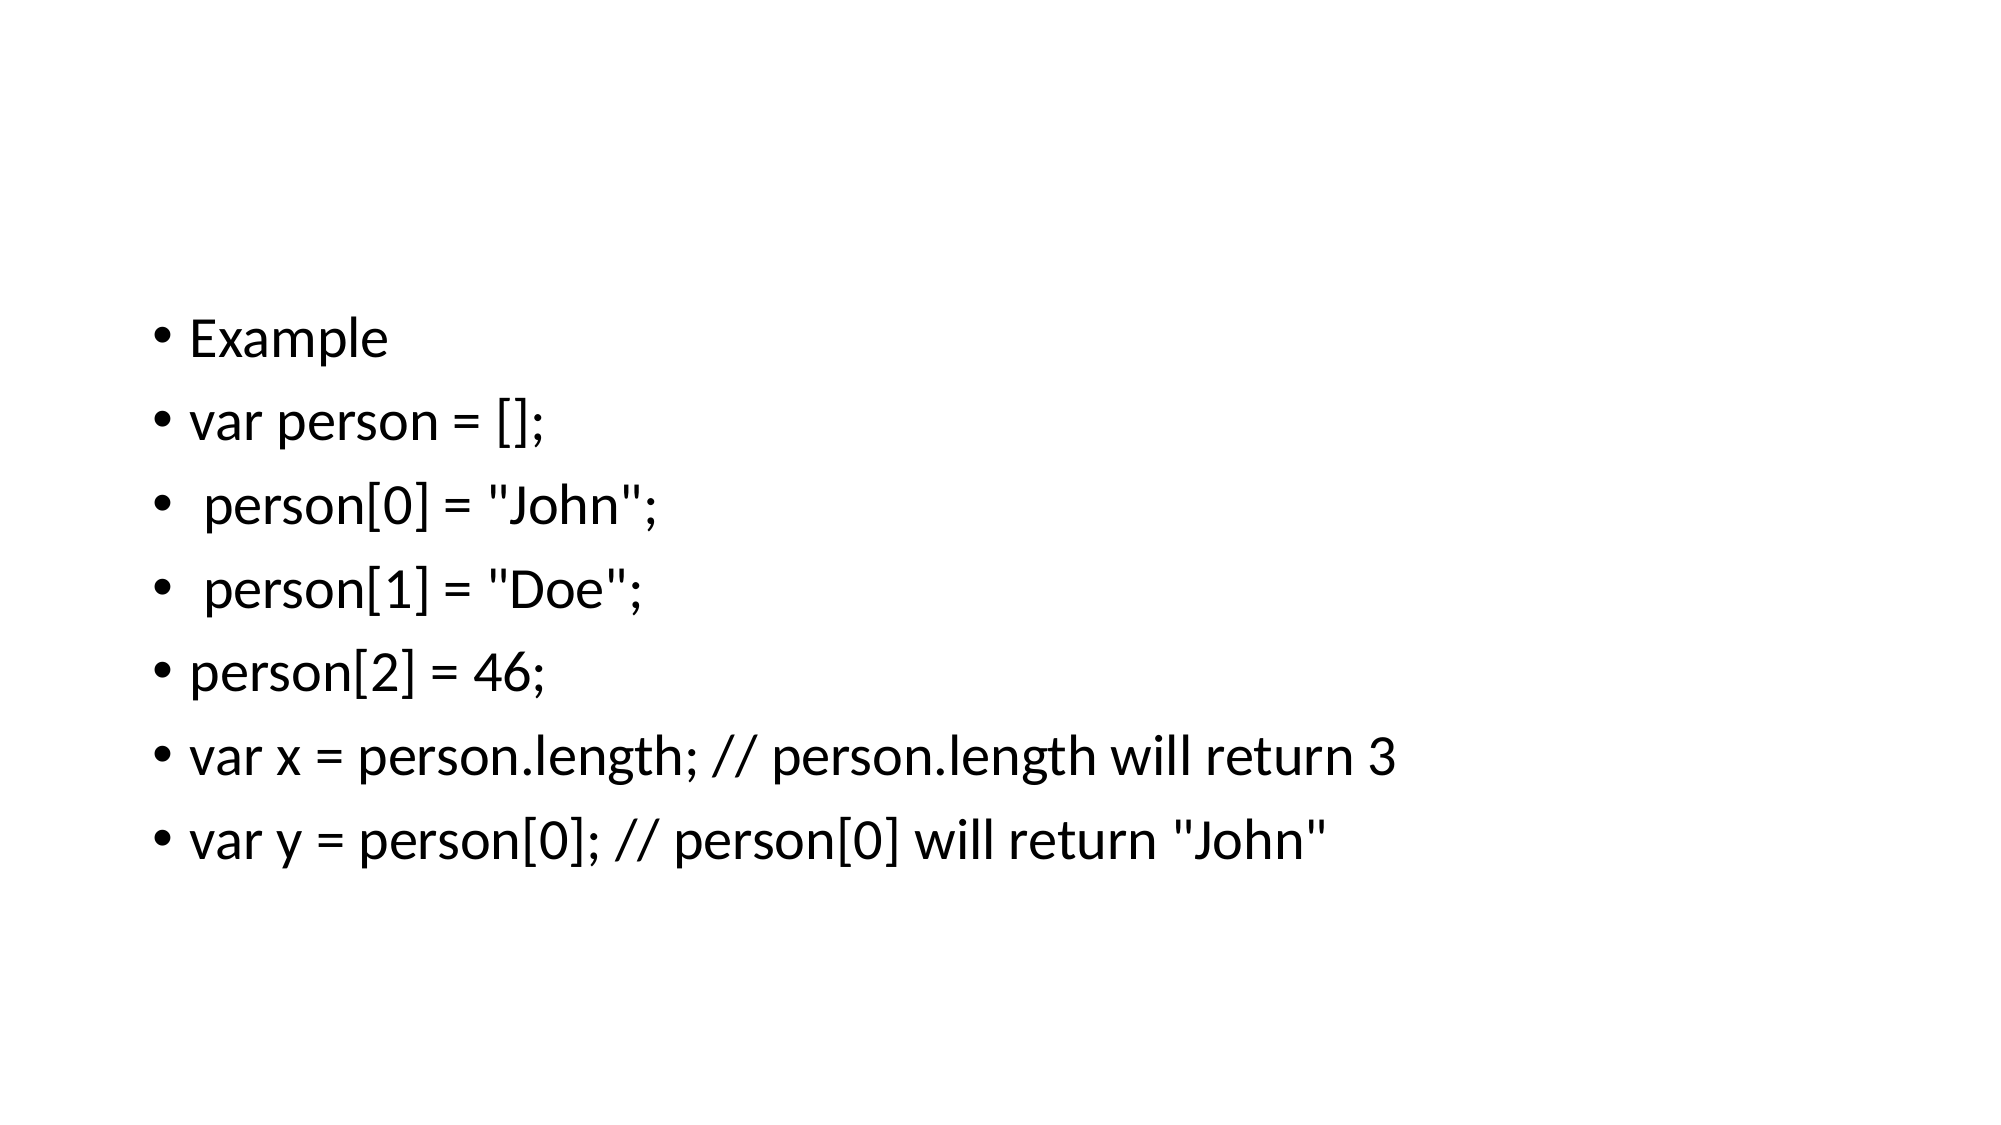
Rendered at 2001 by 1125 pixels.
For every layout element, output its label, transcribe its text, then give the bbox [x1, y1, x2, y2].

list Example var person = []; person[0] = "John"; person[1] = "Doe"; person[2] = 46; var x = person.length; // person.length will return 3 var y = person[0]; // person[0] will return "John" [137, 299, 1863, 1014]
